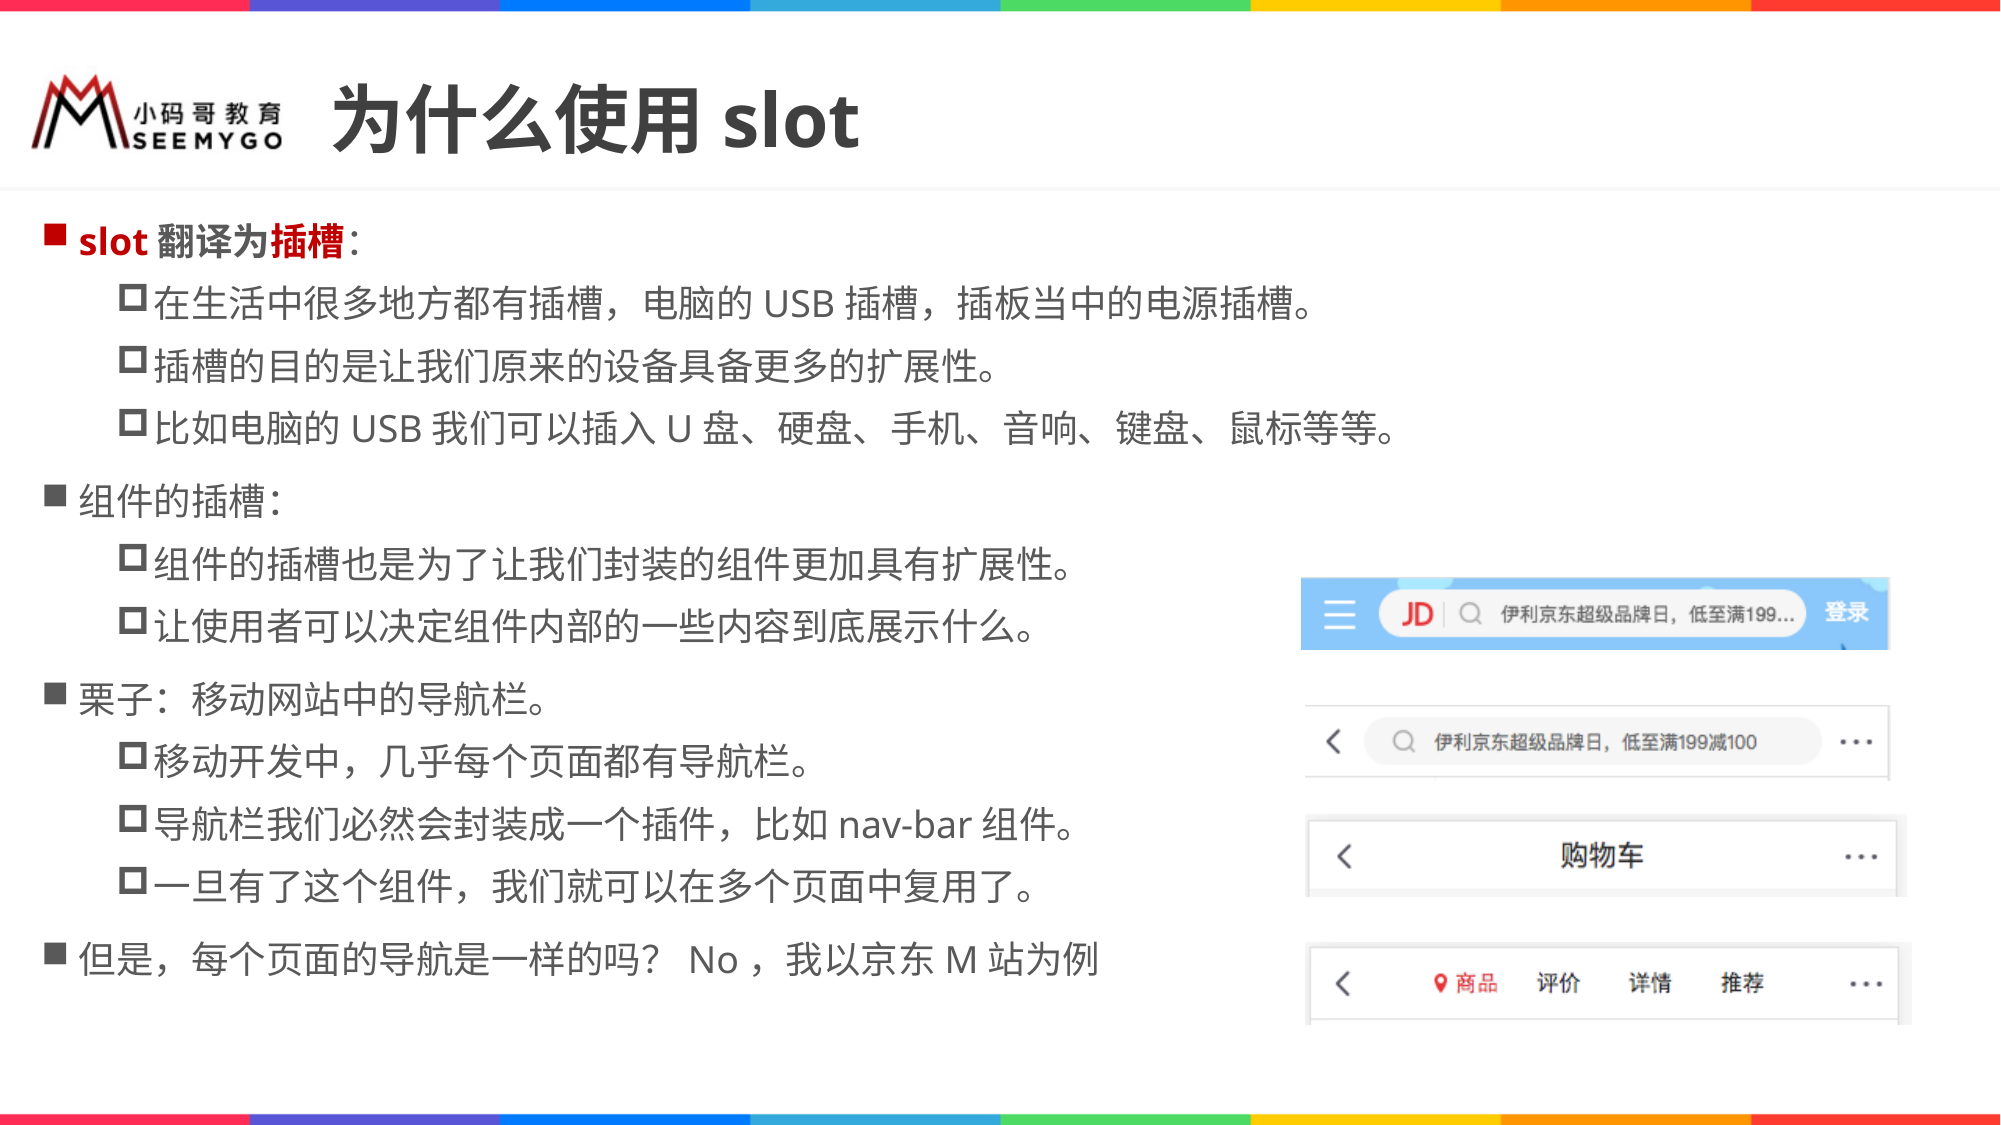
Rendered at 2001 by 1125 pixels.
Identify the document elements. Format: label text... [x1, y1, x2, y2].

picture [0, 0, 2001, 1125]
list slot翻译为插槽： 在生活中很多地方都有插槽，电脑的USB插槽，插板当中的电源插槽。 插槽的目的是让我们原来的设备具备更多的扩展性。 比如电脑的USB我们可以插入U盘、硬盘、手机、音响、键盘、鼠标等等。 组件的插槽： 组件的插槽也是为了让我们封装的组件更加具有扩展性。 让使用者可以决定组件内部的一些内容到底展示什么。 栗子：移动网站中的导航栏。 移动开发中，几乎每个页面都有导航栏。 导航栏我们必然会封装成一个插件，比如nav-bar组件。 一旦有了这个组件，我们就可以在多个页面中复用了。 但是，每个页面的导航是一样的吗？No，我以京东M站为例 [26, 203, 1974, 1097]
title 为什么使用slot [314, 64, 1968, 182]
